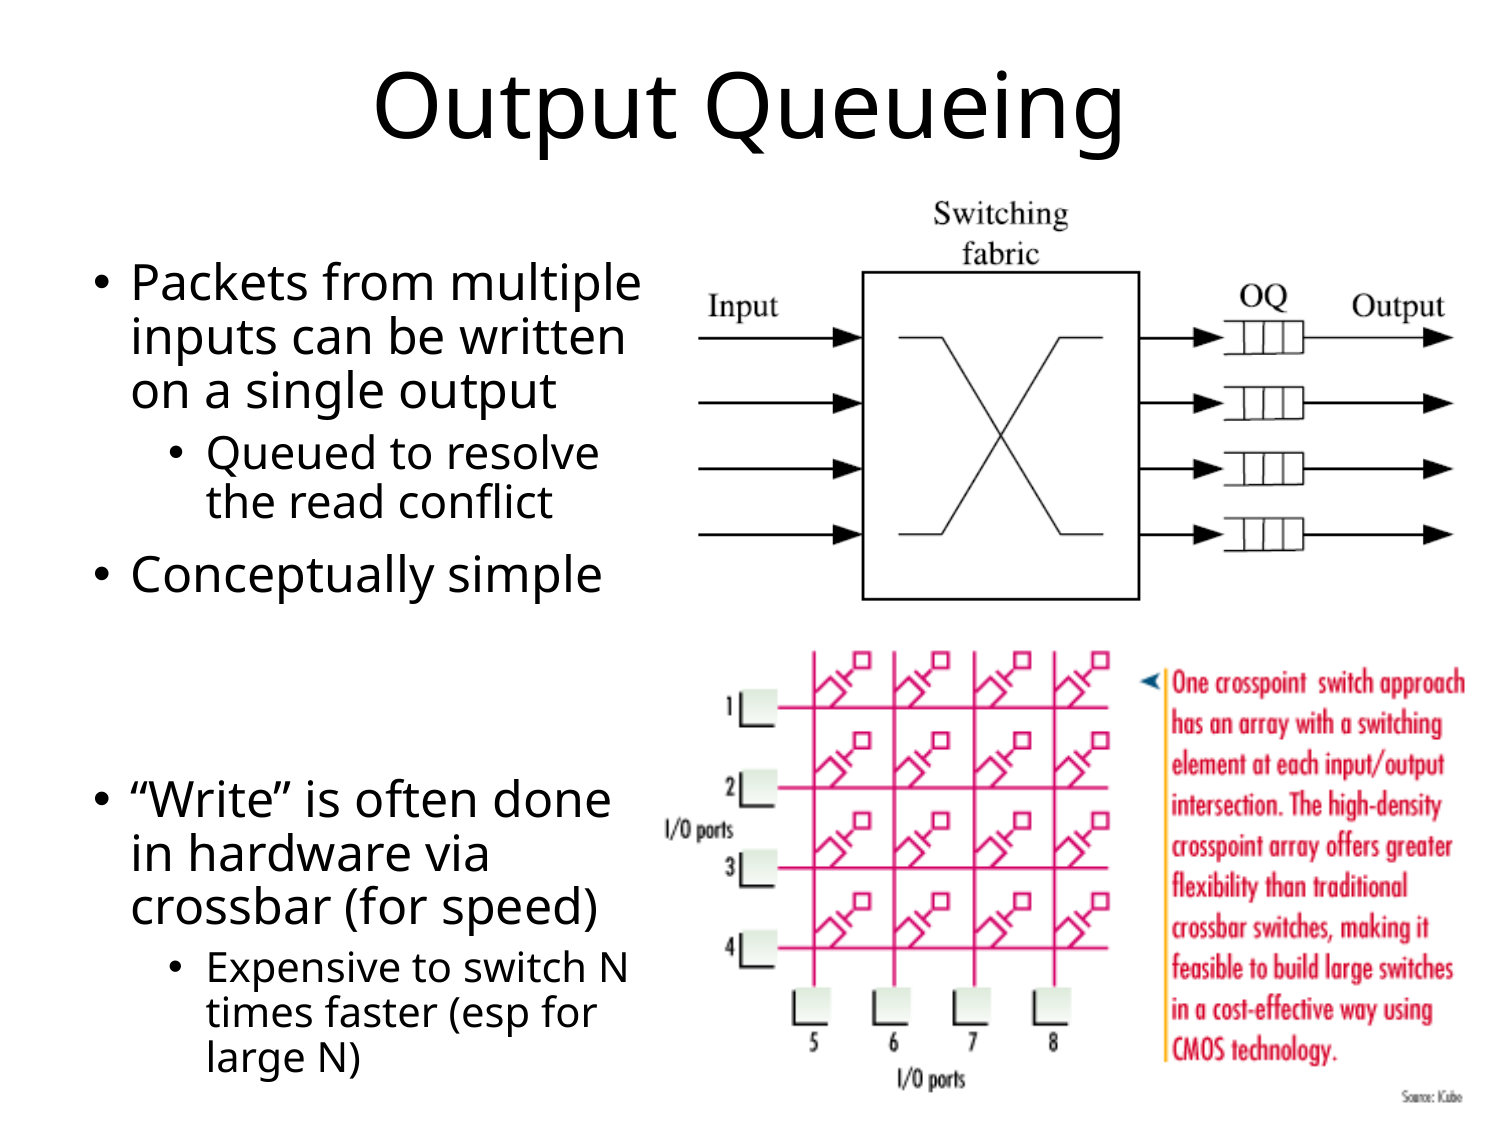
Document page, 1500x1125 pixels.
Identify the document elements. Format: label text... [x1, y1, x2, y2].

title Output Queueing [103, 0, 1397, 218]
picture [693, 197, 1459, 605]
picture [645, 613, 1487, 1125]
list Packets from multiple inputs can be written on a single output Queued to resolve the read conflict Conceptually simple “Write” is often done in hardware via crossbar (for speed) Expensive to switch N times faster (esp for large N) [78, 249, 669, 1089]
